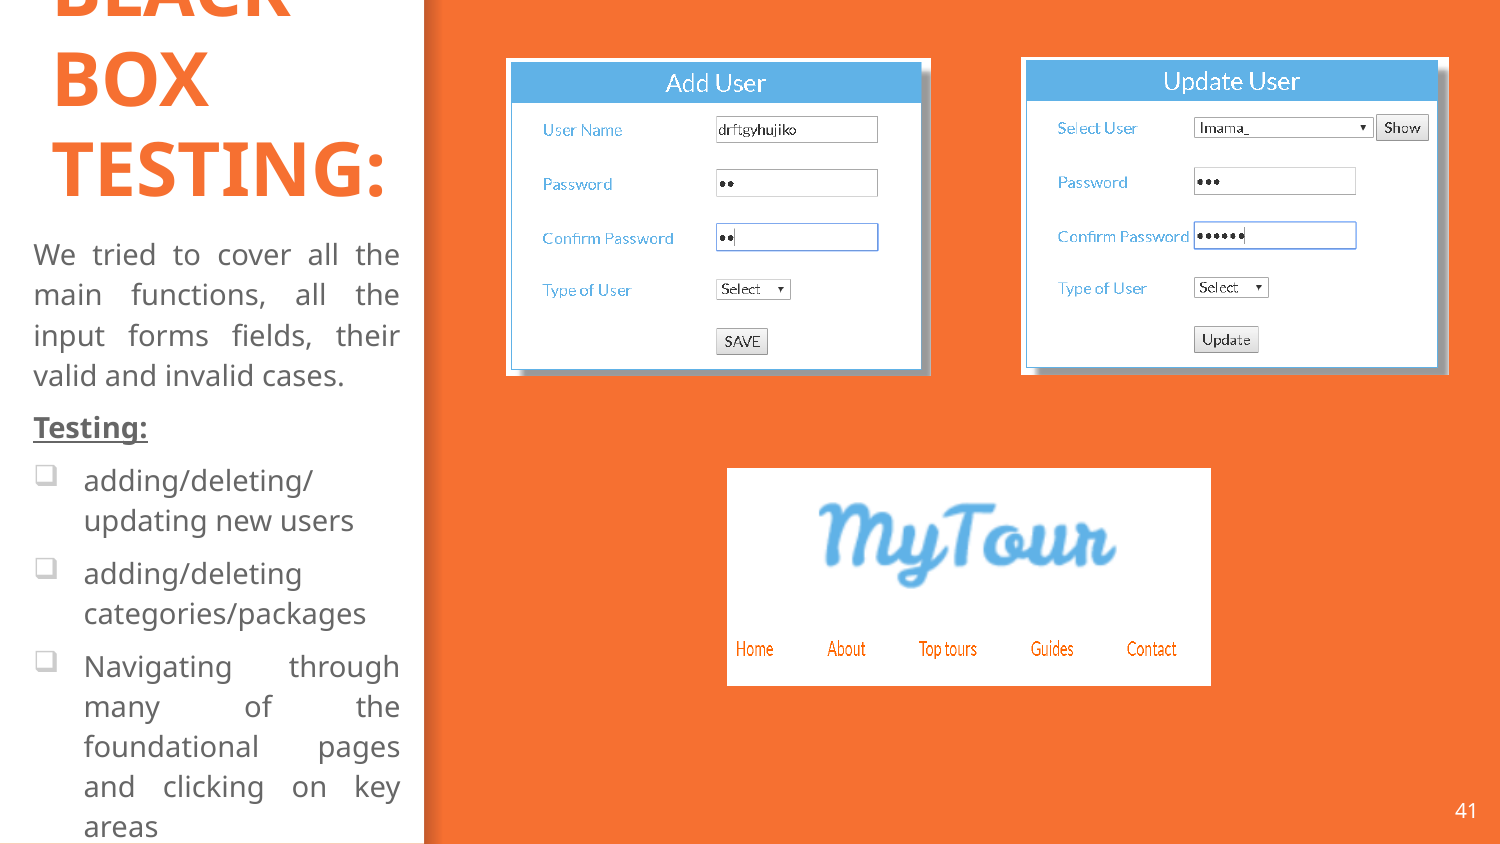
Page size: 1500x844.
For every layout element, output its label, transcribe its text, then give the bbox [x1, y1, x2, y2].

slide_number 41 [1403, 779, 1494, 844]
picture [506, 57, 932, 376]
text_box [727, 468, 1211, 686]
picture [1021, 57, 1449, 376]
title BLACK BOX TESTING: [36, 3, 414, 216]
list We tried to cover all the main functions, all the input forms fields, their valid and invalid cases. Testing: adding/deleting/updating new users adding/deleting categories/packages Navigating through many of the foundational pages and clicking on key areas [0, 216, 416, 637]
